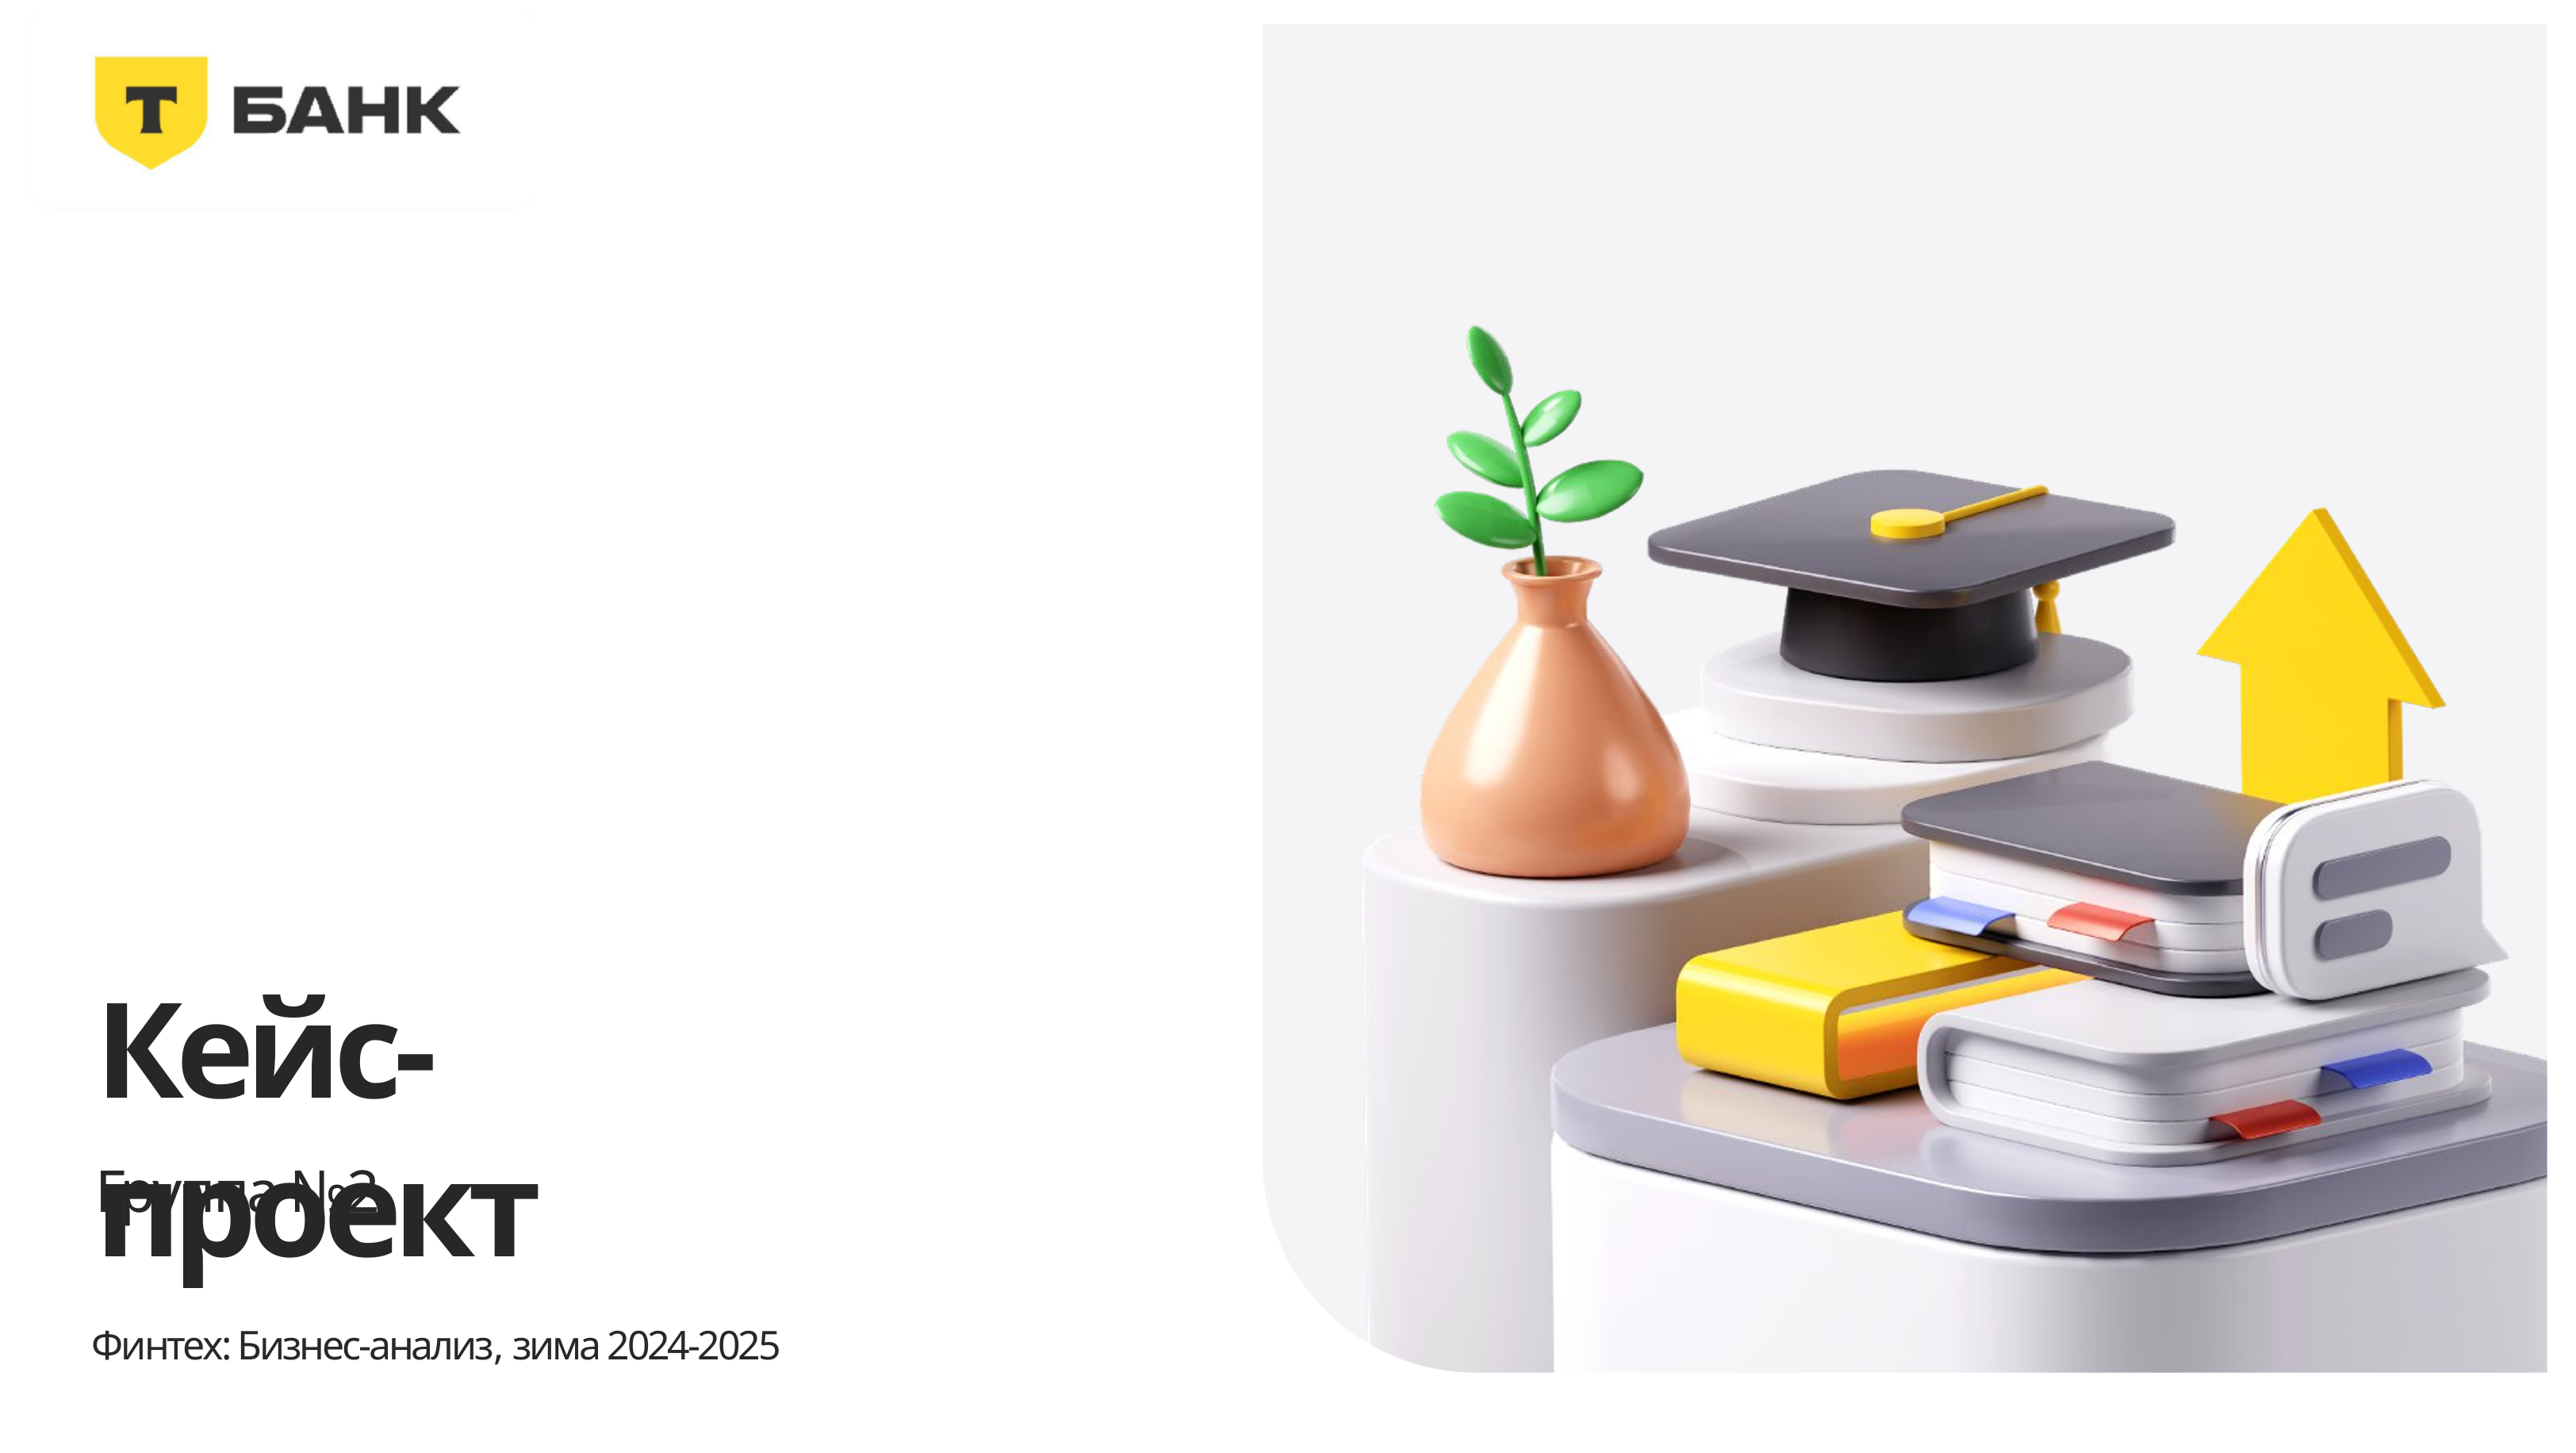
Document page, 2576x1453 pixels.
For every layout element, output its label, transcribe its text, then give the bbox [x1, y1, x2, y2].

text_box Кейс-проект [93, 1224, 846, 1283]
text_box Группа №2 [93, 1152, 944, 1224]
text_box Кейс-проект [93, 964, 846, 1152]
picture [26, 10, 535, 210]
text_box [1259, 21, 2551, 1376]
text_box Финтех: Бизнес-анализ, зима 2024-2025 [78, 1313, 1367, 1374]
